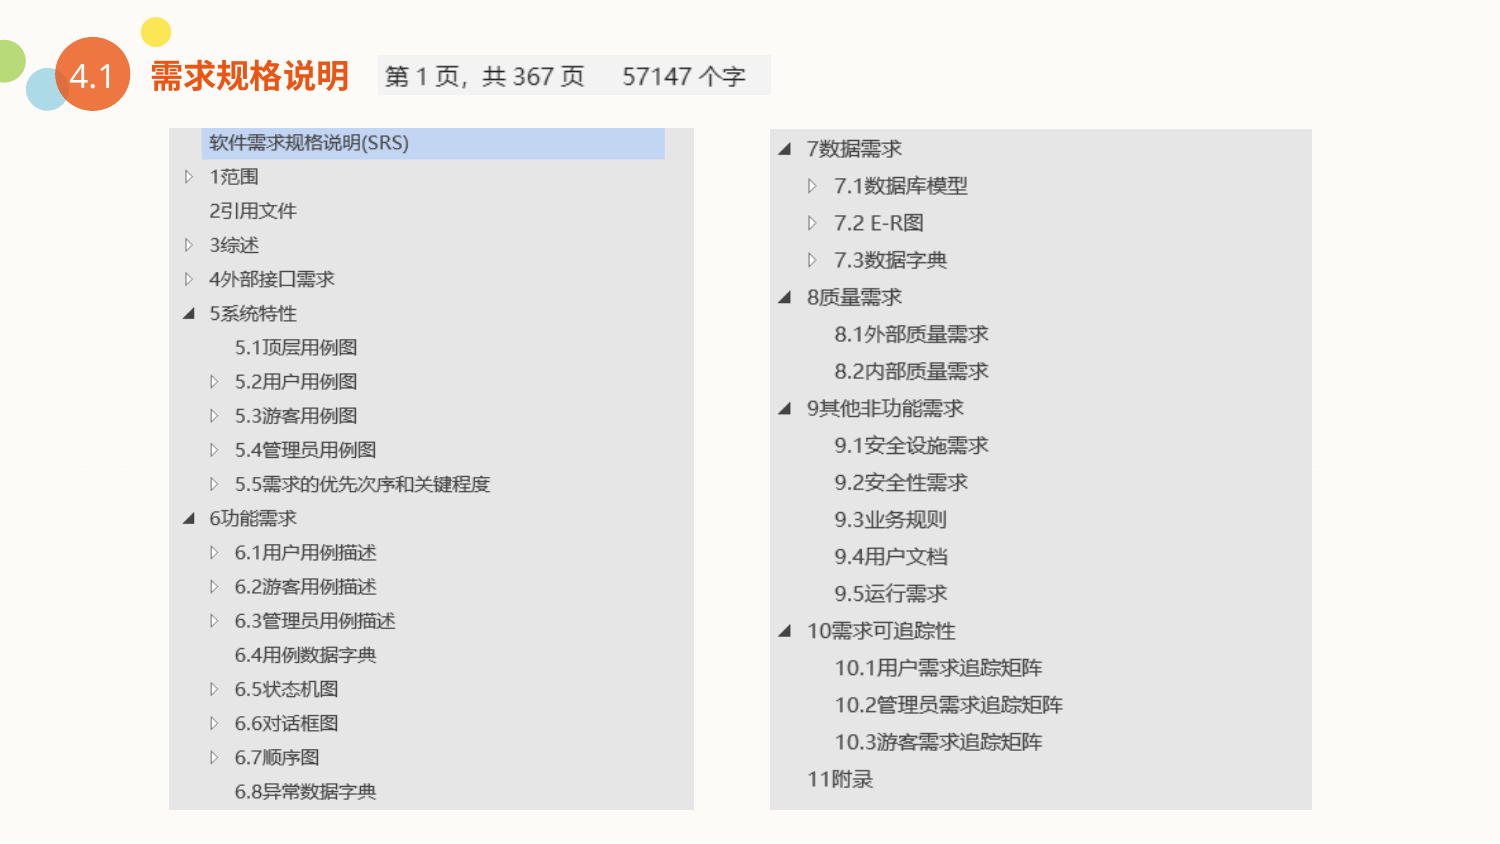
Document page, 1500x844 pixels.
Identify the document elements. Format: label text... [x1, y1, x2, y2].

text_box [55, 36, 131, 111]
picture [168, 128, 694, 811]
text_box [25, 67, 66, 111]
text_box [140, 17, 172, 48]
text_box 4.1 [65, 55, 120, 96]
picture [770, 129, 1312, 811]
text_box [0, 39, 26, 83]
text_box 需求规格说明 [150, 55, 375, 96]
picture [378, 55, 771, 95]
